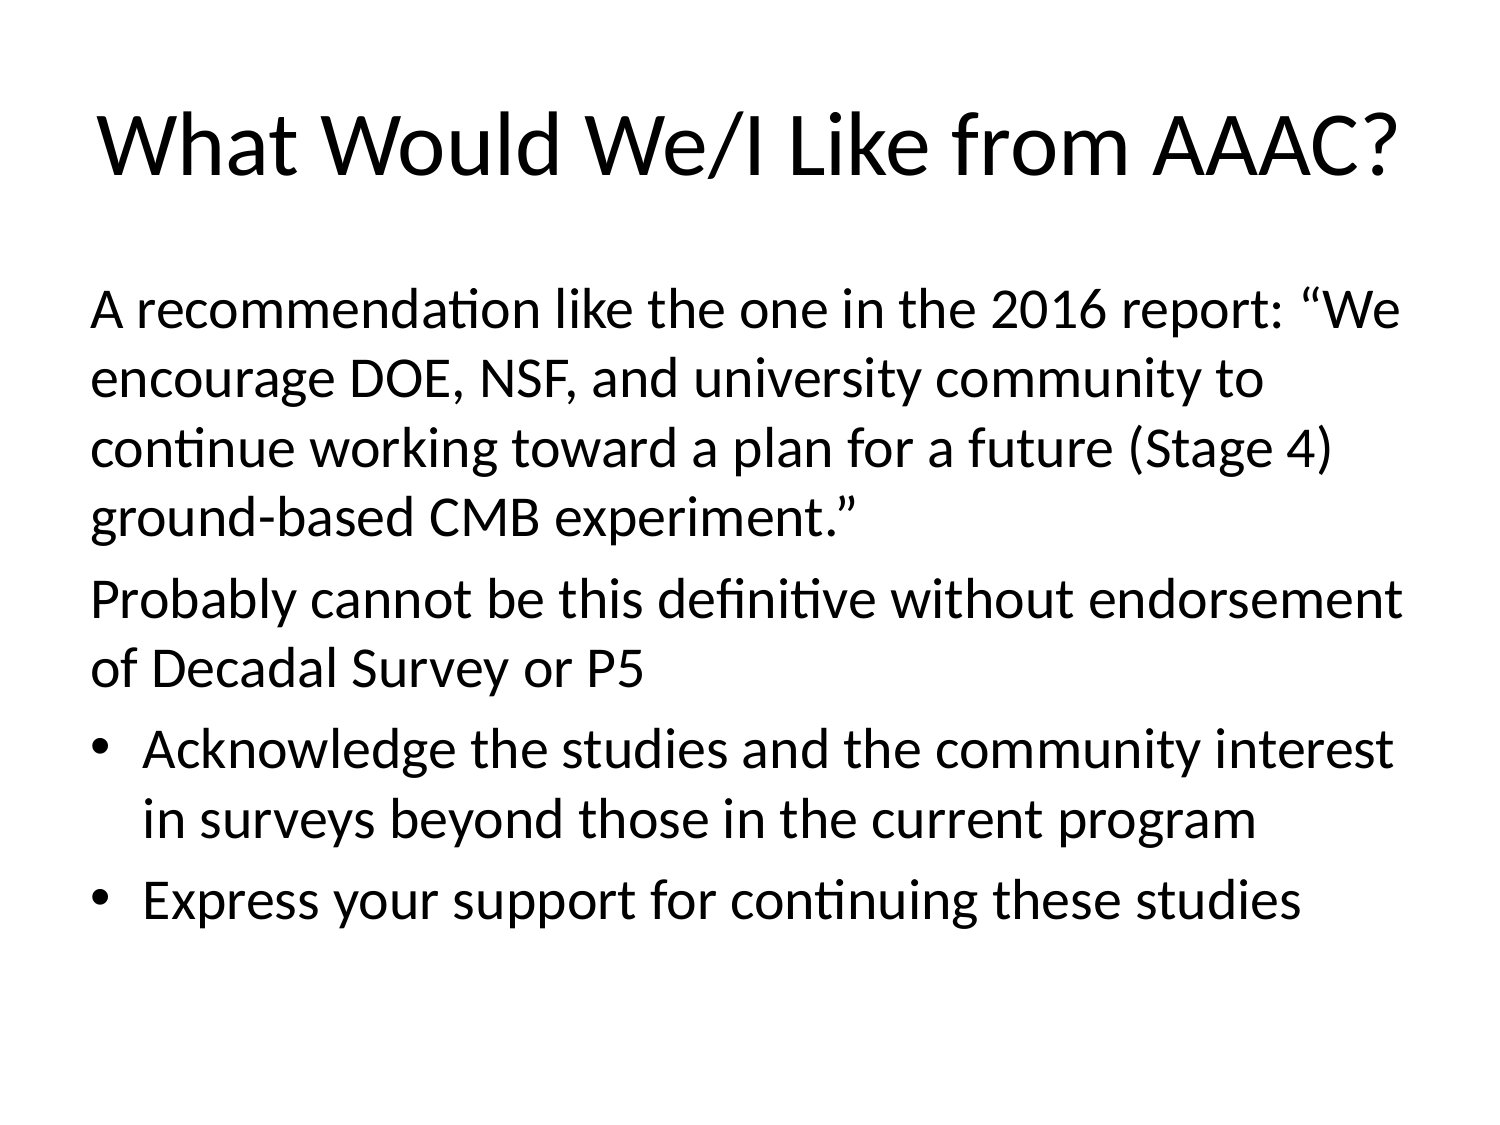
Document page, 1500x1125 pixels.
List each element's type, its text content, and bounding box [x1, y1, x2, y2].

title What Would We/I Like from AAAC? [75, 45, 1425, 233]
list A recommendation like the one in the 2016 report: “We encourage DOE, NSF, and university community to continue working toward a plan for a future (Stage 4) ground-based CMB experiment.” Probably cannot be this definitive without endorsement of Decadal Survey or P5 Acknowledge the studies and the community interest in surveys beyond those in the current program Express your support for continuing these studies [75, 262, 1425, 1005]
